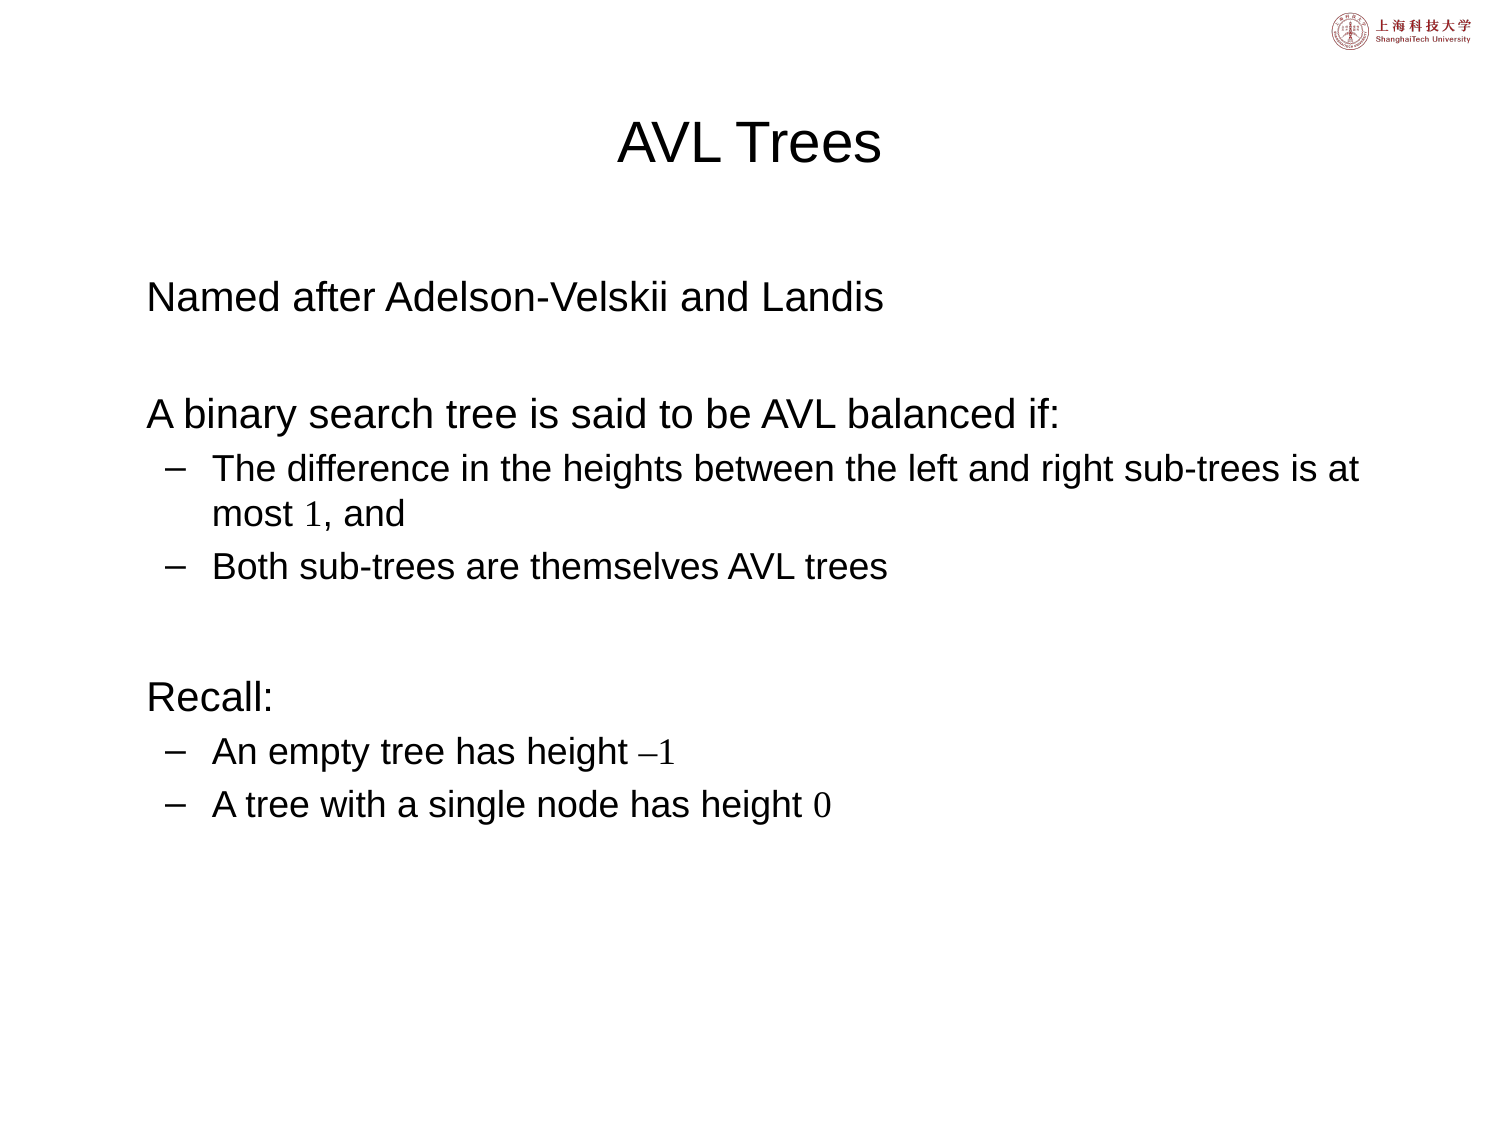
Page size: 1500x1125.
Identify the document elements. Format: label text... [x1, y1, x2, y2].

list Named after Adelson-Velskii and Landis A binary search tree is said to be AVL balanced if: The difference in the heights between the left and right sub-trees is at most 1, and Both sub-trees are themselves AVL trees Recall: An empty tree has height –1 A tree with a single node has height 0 [74, 262, 1426, 1006]
picture [1327, 0, 1478, 109]
title AVL Trees [74, 44, 1426, 233]
